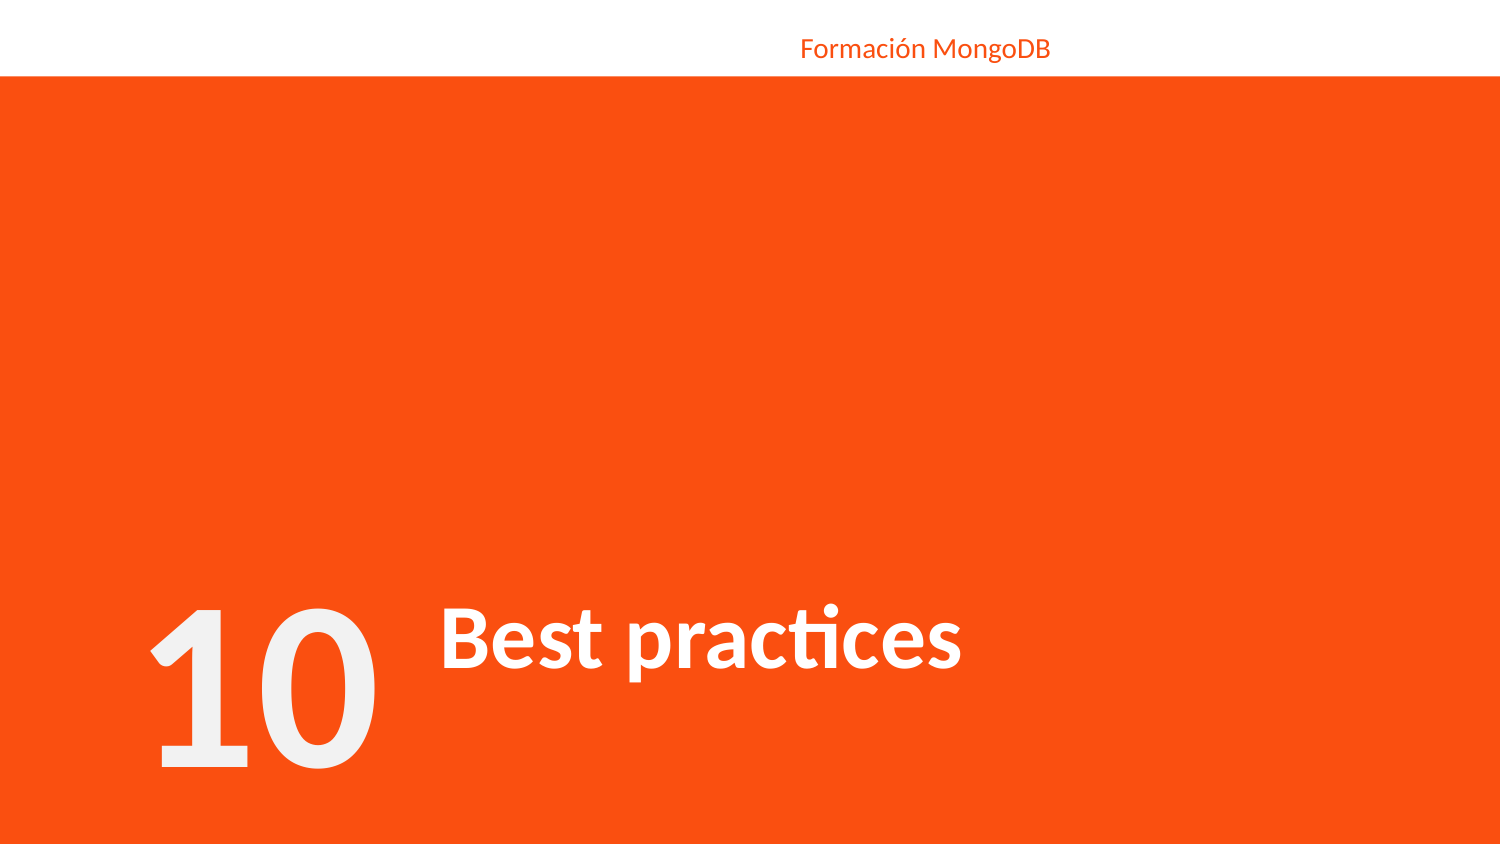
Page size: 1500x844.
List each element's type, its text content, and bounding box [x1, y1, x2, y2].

text_box [0, 76, 1500, 844]
text_box Best practices [434, 569, 1293, 664]
text_box Formación MongoDB [785, 18, 1471, 59]
text_box 10 [119, 517, 434, 749]
